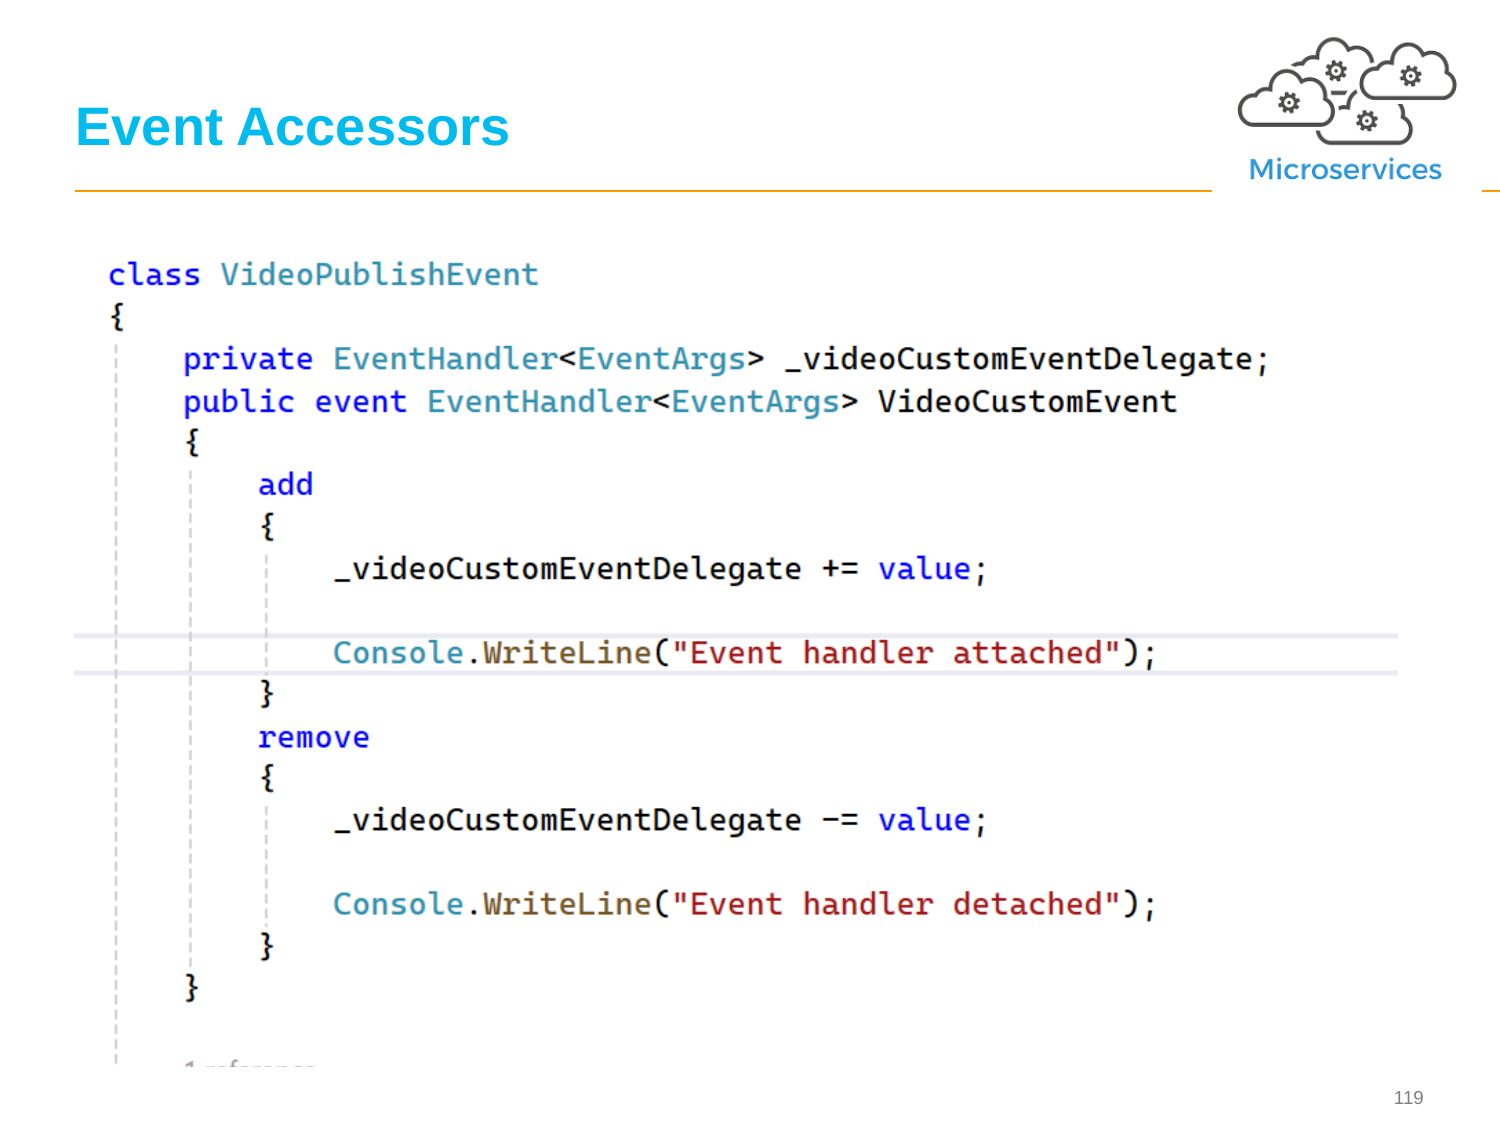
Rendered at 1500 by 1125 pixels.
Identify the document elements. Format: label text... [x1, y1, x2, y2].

picture [1212, 1, 1482, 203]
picture [73, 249, 1399, 1067]
title Event Accessors [75, 27, 1422, 157]
